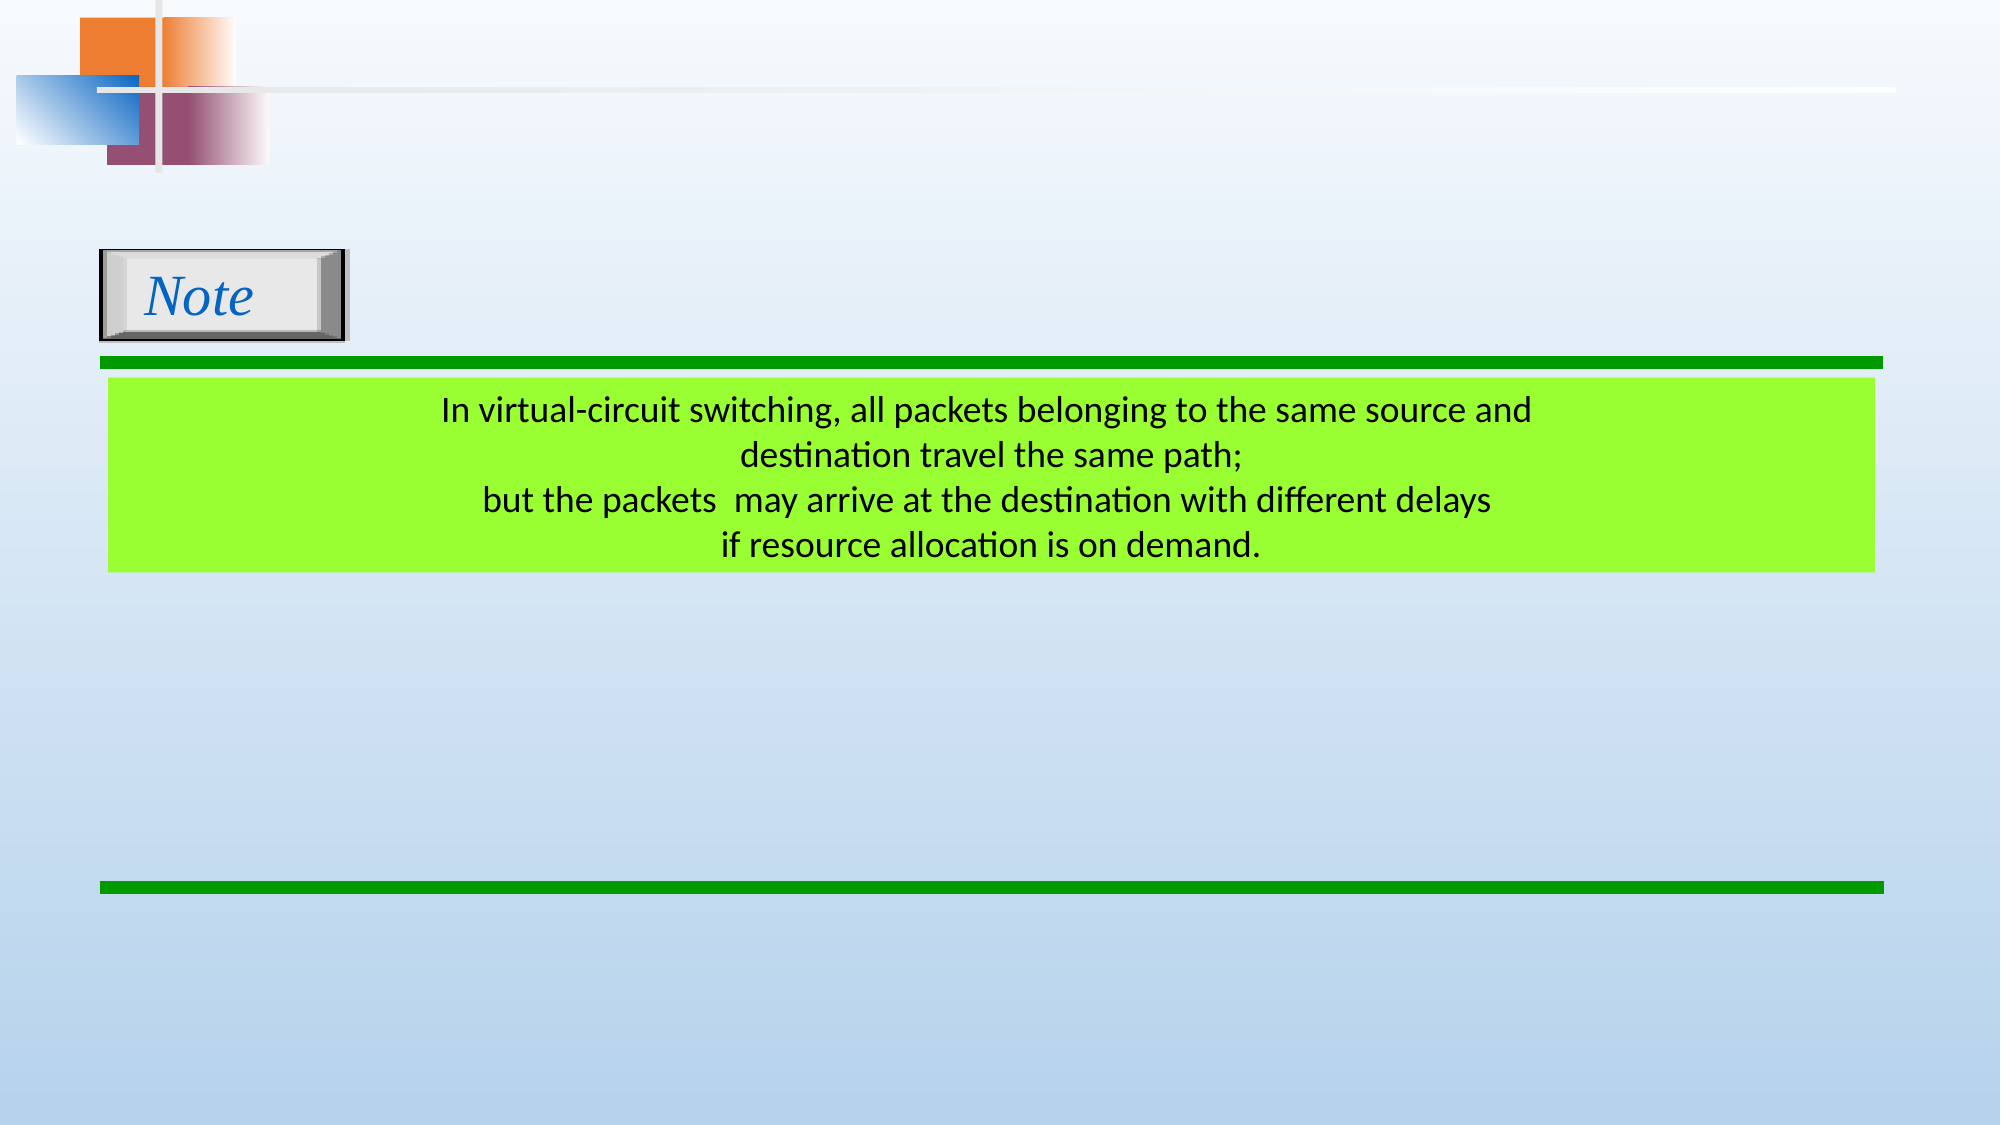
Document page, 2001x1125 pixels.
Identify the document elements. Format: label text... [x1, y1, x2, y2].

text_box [99, 249, 351, 344]
text_box [155, 0, 163, 87]
text_box [163, 93, 188, 165]
text_box In virtual-circuit switching, all packets belonging to the same source and destination travel the same path; but the packets may arrive at the destination with different delays if resource allocation is on demand. [108, 377, 1875, 573]
text_box [163, 17, 236, 86]
text_box [80, 17, 155, 86]
text_box [107, 93, 155, 165]
text_box [188, 93, 269, 165]
text_box [96, 87, 1897, 93]
text_box [16, 75, 140, 145]
text_box [155, 93, 163, 173]
